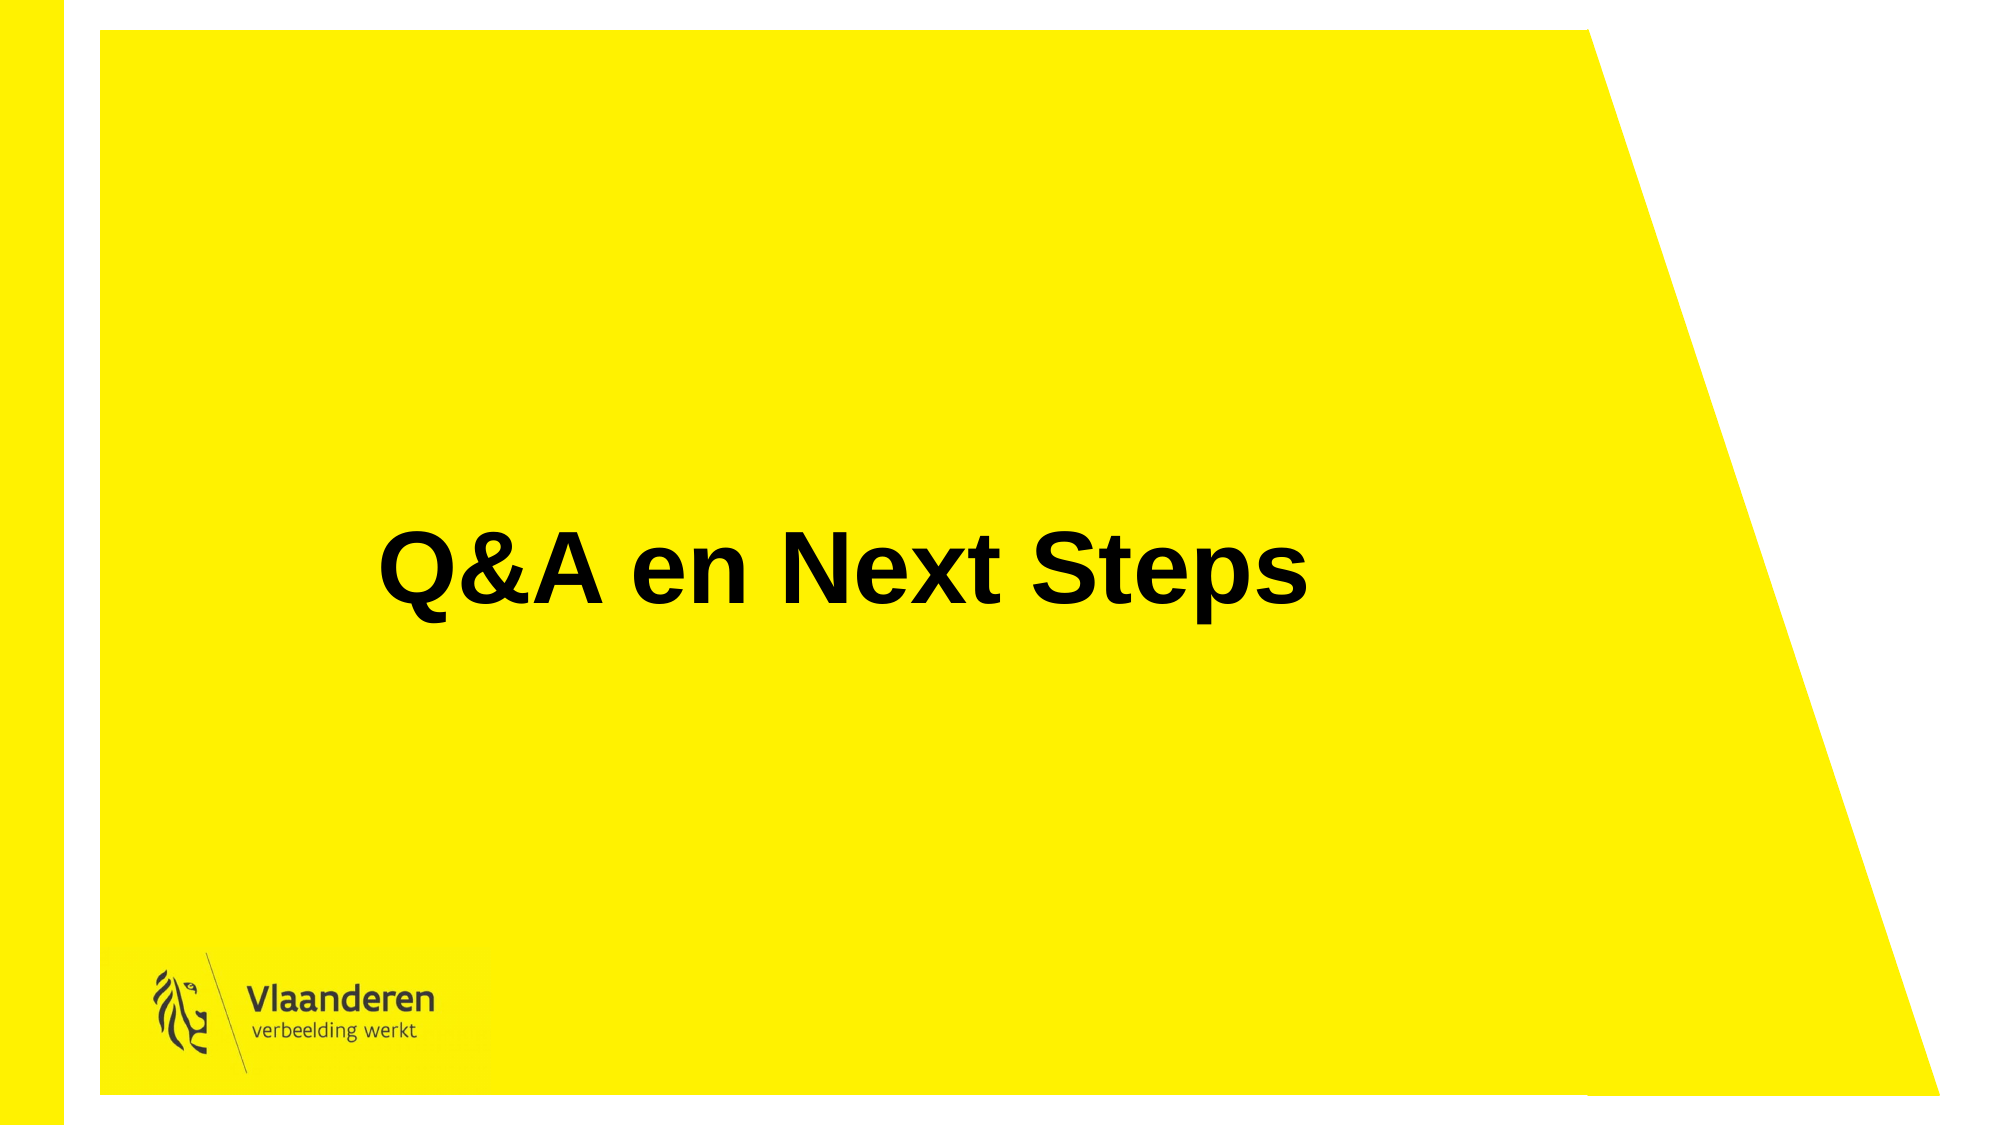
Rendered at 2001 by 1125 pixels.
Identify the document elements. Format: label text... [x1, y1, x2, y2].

picture [100, 947, 491, 1095]
text_box Q&A en Next Steps [100, 0, 1588, 1125]
text_box [1588, 30, 1940, 1096]
